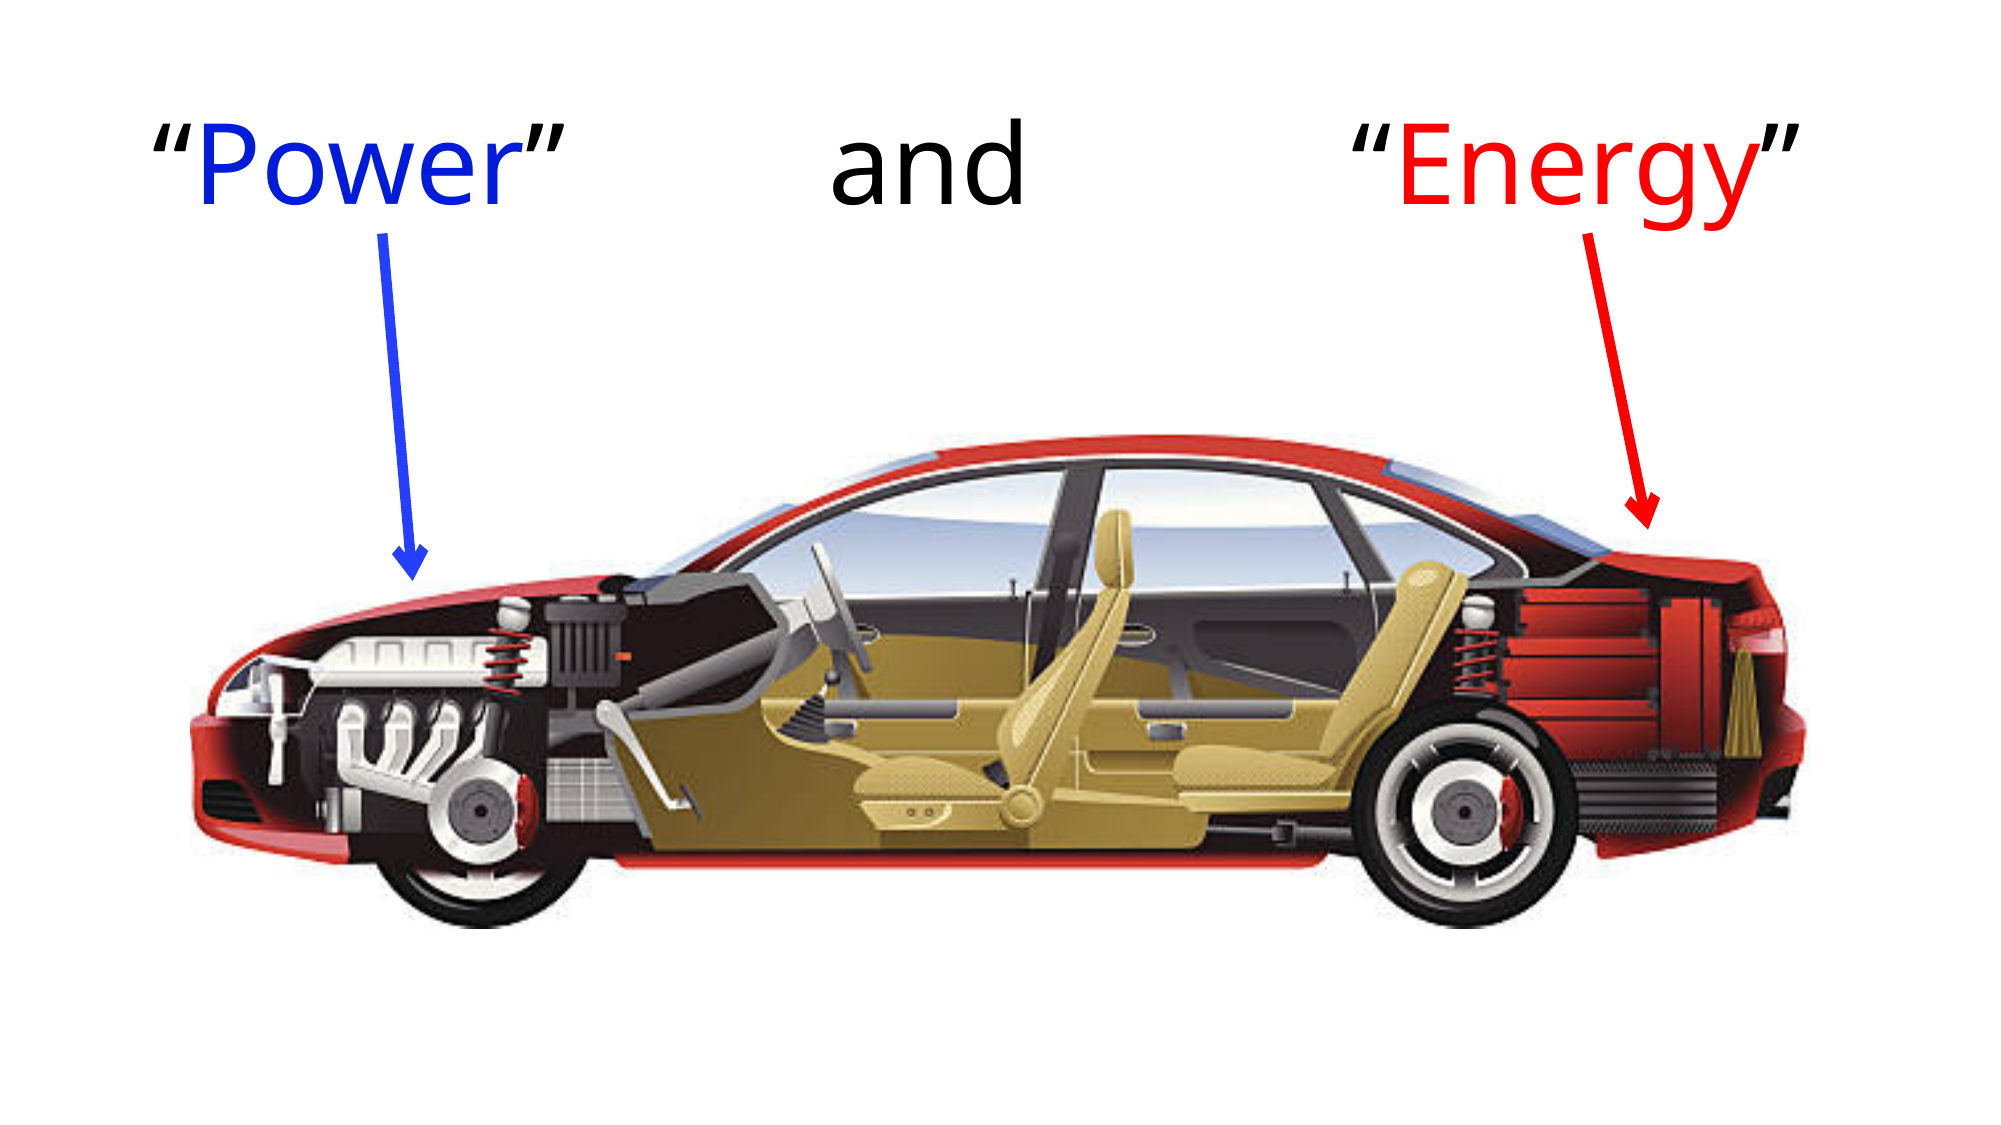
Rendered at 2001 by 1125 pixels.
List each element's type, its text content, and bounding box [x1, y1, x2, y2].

picture [190, 433, 1810, 929]
title “Power” and “Energy” [137, 59, 1863, 278]
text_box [382, 233, 413, 581]
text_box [1587, 233, 1649, 530]
